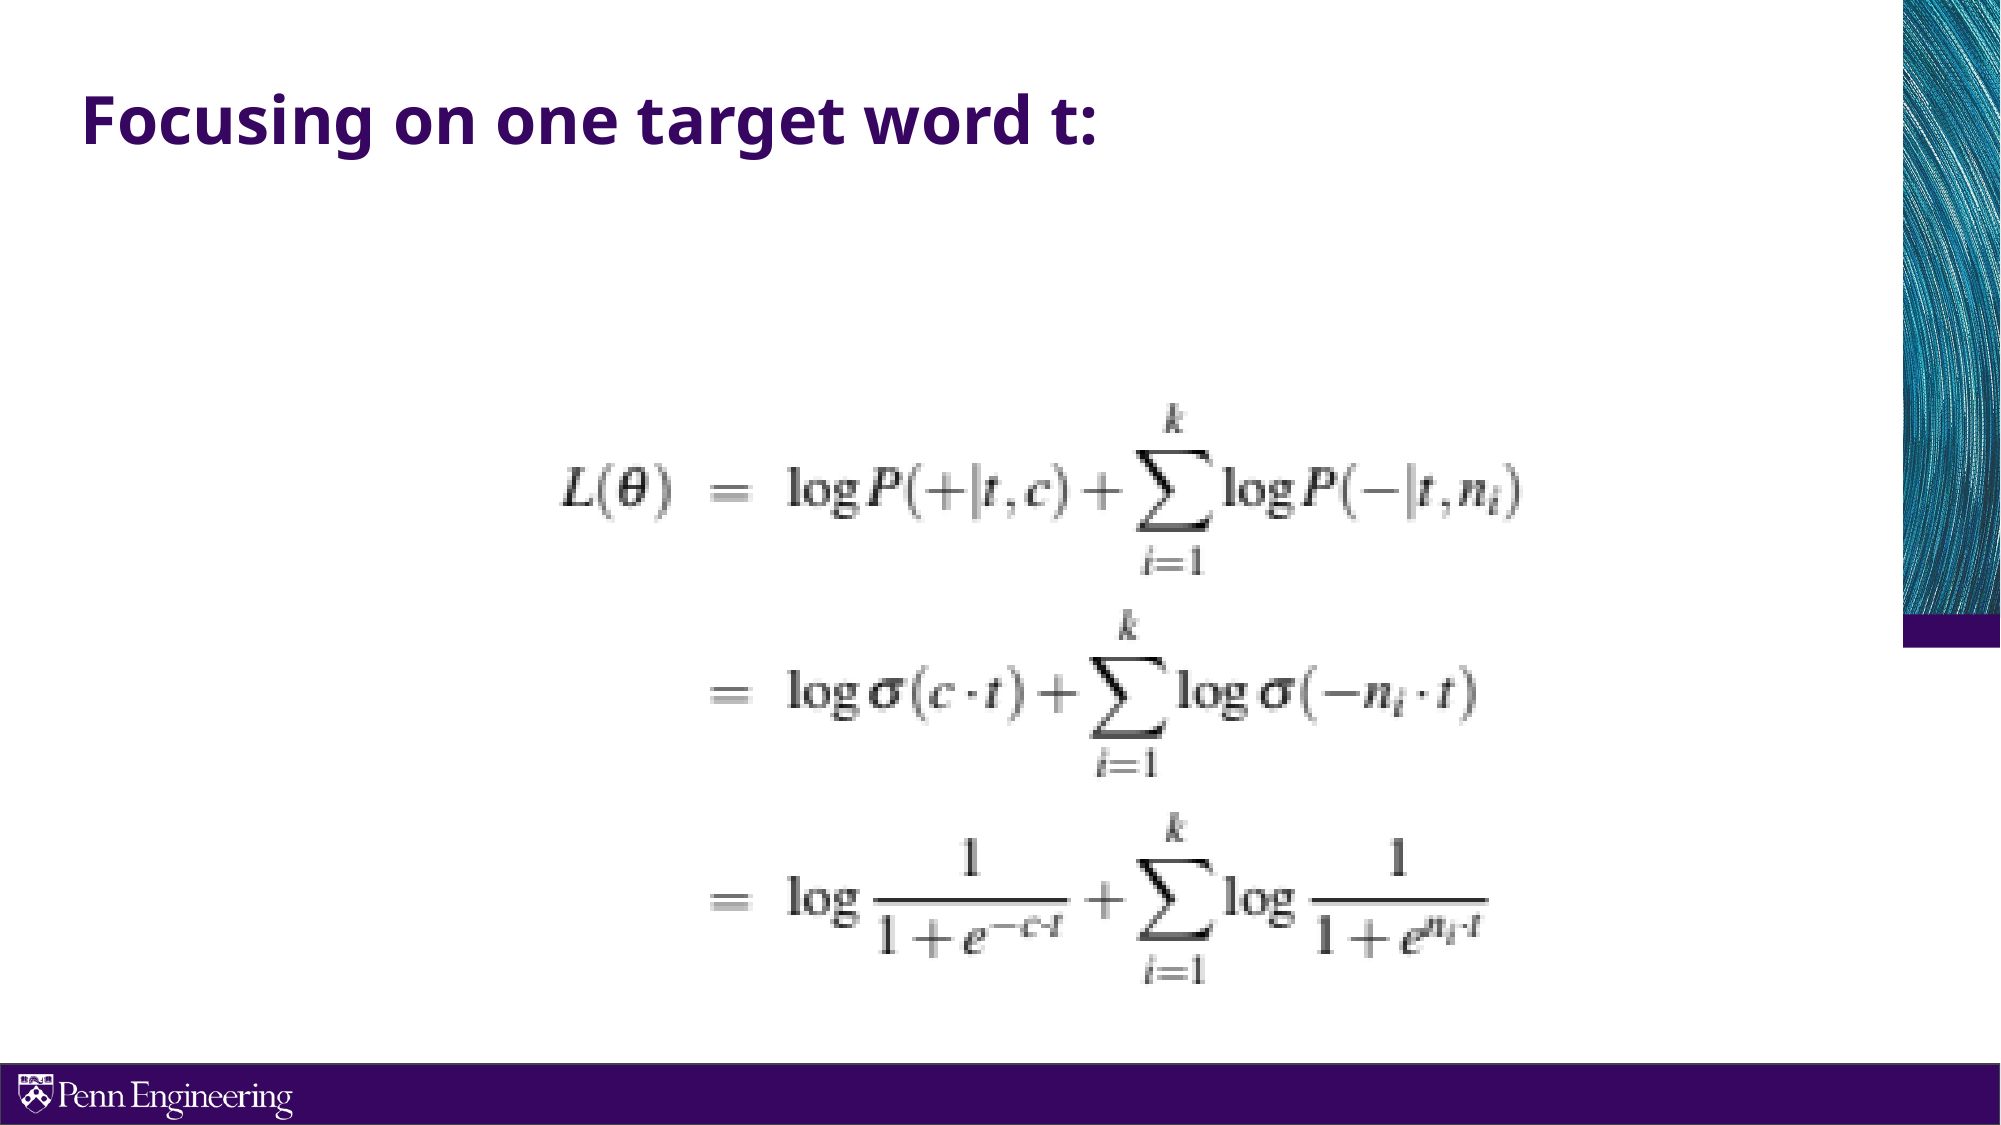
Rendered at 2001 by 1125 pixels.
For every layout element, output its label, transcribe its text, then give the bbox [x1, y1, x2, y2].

picture [1903, 310, 1915, 339]
picture [1906, 362, 1912, 370]
picture [1903, 523, 1914, 546]
title Focusing on one target word t: [65, 59, 1863, 187]
picture [1971, 53, 1979, 64]
picture [1903, 0, 2001, 618]
picture [1916, 342, 1921, 352]
picture [512, 399, 1559, 997]
picture [1908, 277, 1920, 293]
picture [1903, 341, 1915, 350]
picture [1949, 13, 1955, 20]
picture [1989, 0, 2001, 13]
picture [1913, 321, 1917, 333]
picture [8, 1066, 301, 1123]
picture [1962, 39, 1970, 47]
picture [1903, 374, 1908, 384]
